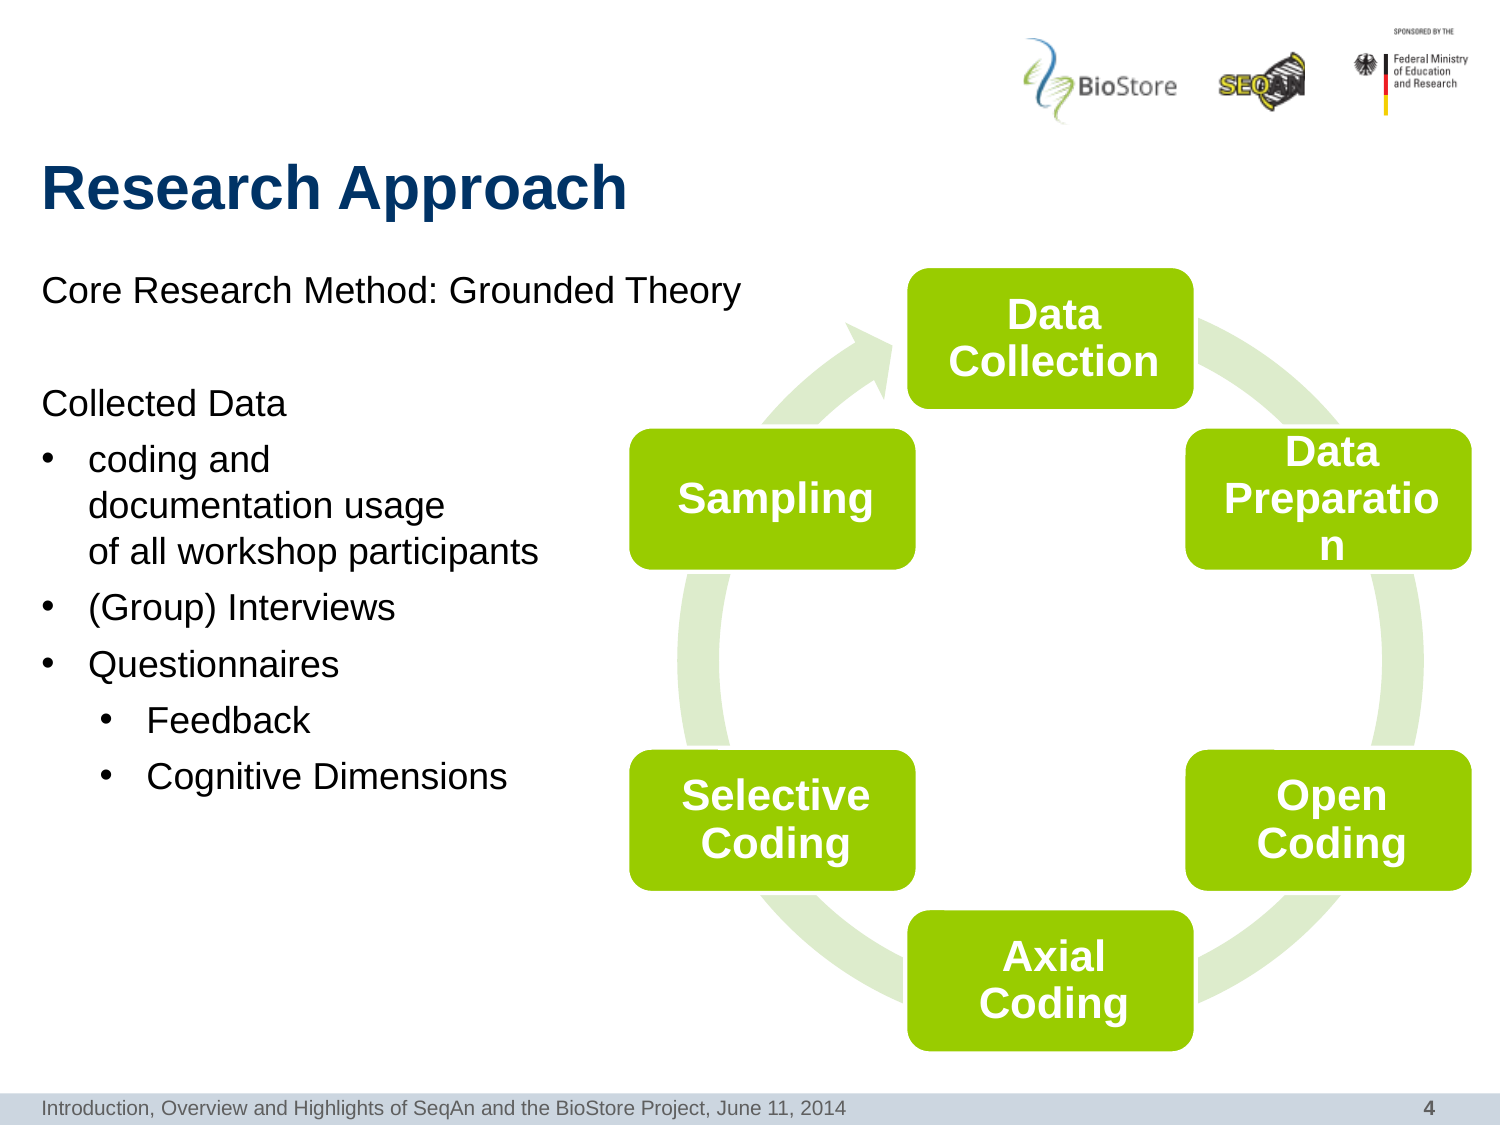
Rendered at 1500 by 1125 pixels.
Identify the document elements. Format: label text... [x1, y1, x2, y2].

list Core Research Method: Grounded Theory Collected Data coding and documentation usage of all workshop participants (Group) Interviews Questionnaires Feedback Cognitive Dimensions [40, 265, 1460, 1064]
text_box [626, 265, 1475, 1054]
footer Introduction, Overview and Highlights of SeqAn and the BioStore Project, June 11, 2014 [40, 1087, 1022, 1125]
title Research Approach [40, 154, 1460, 226]
